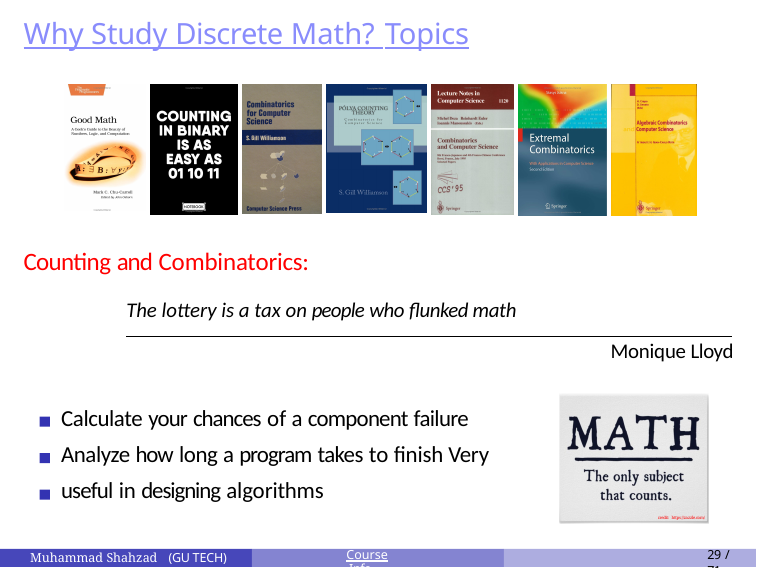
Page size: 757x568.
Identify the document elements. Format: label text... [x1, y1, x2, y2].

text_box Counting and Combinatorics: The lottery is a tax on people who flunked math Monique Lloyd Calculate your chances of a component failure Analyze how long a program takes to finish Very useful in designing algorithms [21, 243, 735, 503]
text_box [64, 83, 698, 217]
title Why Study Discrete Math? Topics [21, 12, 735, 111]
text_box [0, 548, 757, 568]
picture [559, 393, 709, 524]
